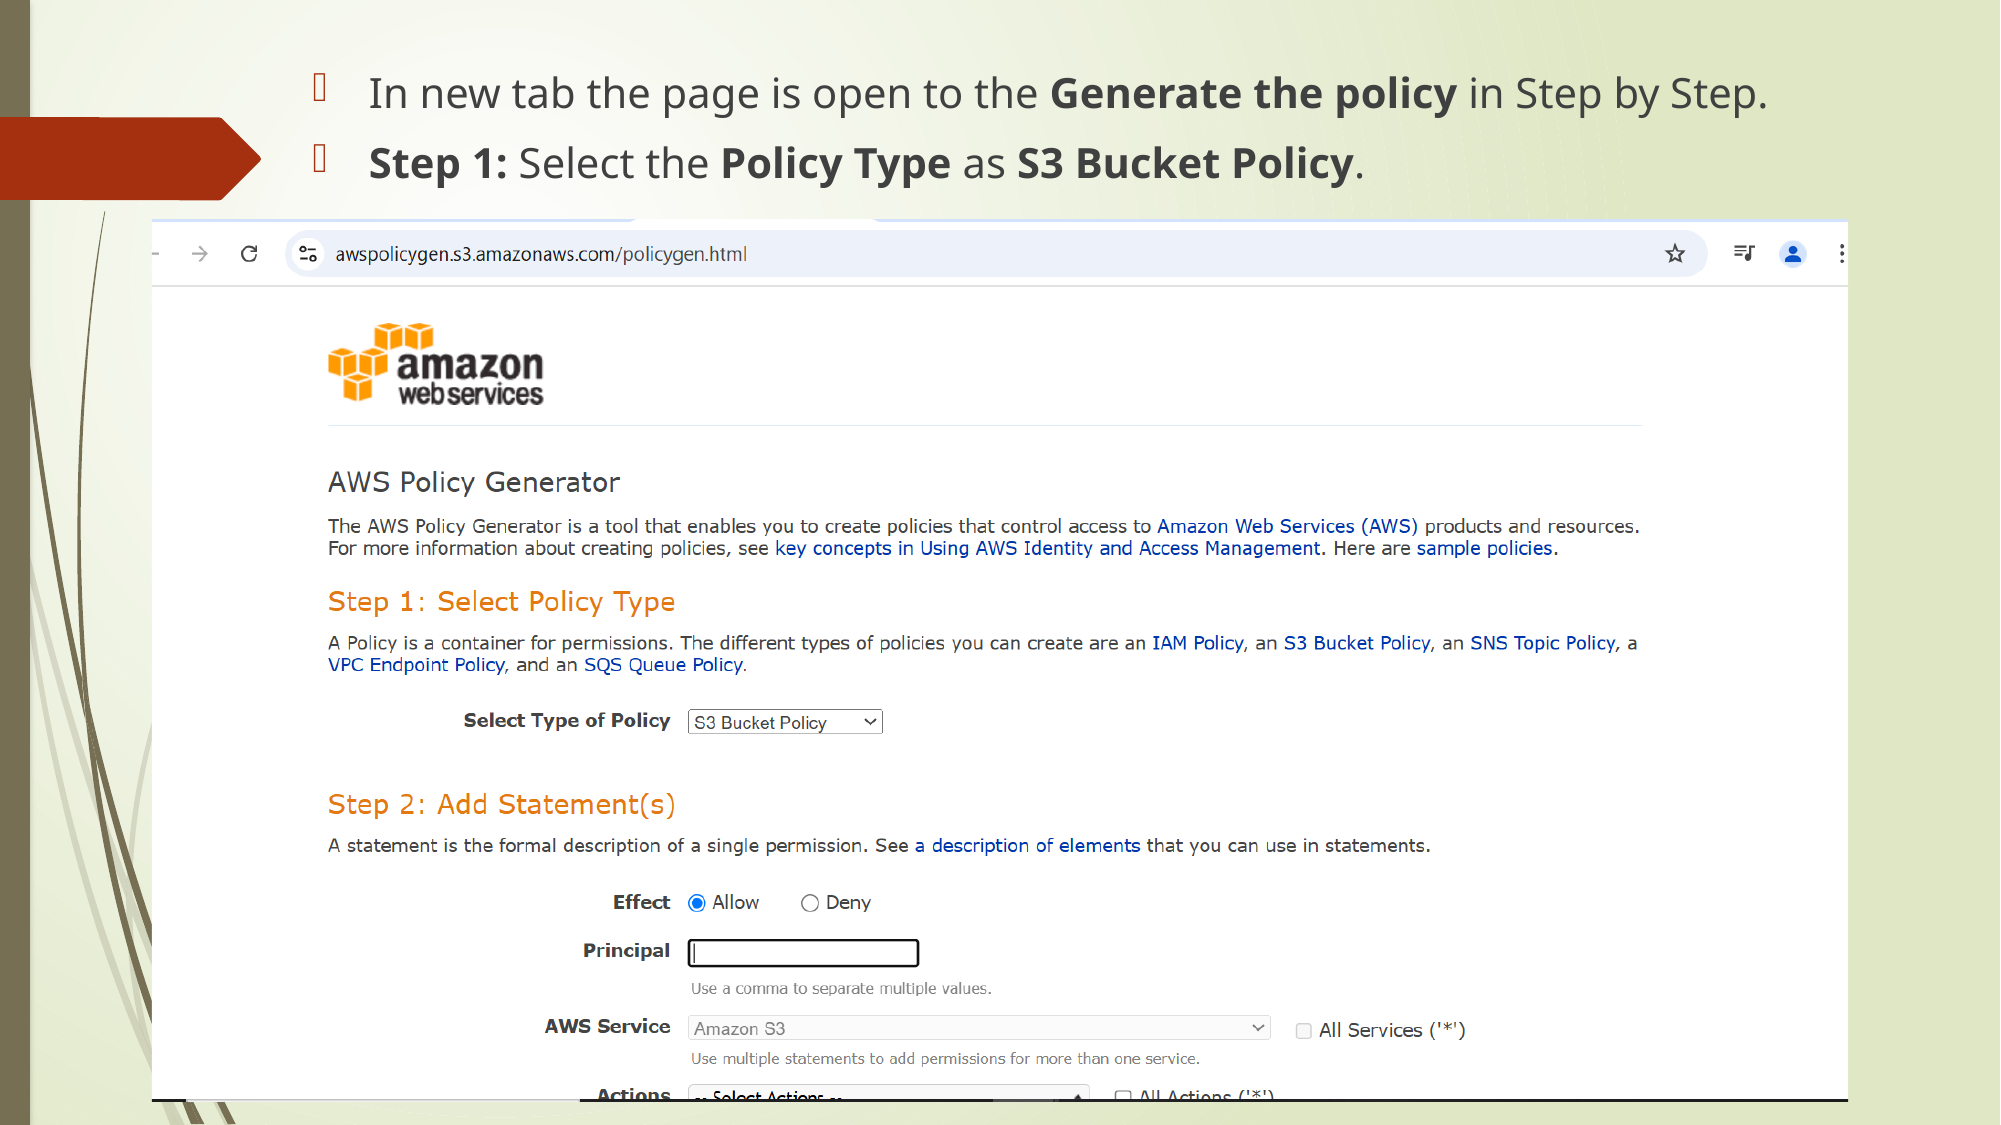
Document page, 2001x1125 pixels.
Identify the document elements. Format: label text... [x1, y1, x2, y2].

picture [151, 219, 1849, 1102]
text_box In new tab the page is open to the Generate the policy in Step by Step. Step 1: Select the Policy Type as S3 Bucket Policy. [297, 58, 1886, 200]
